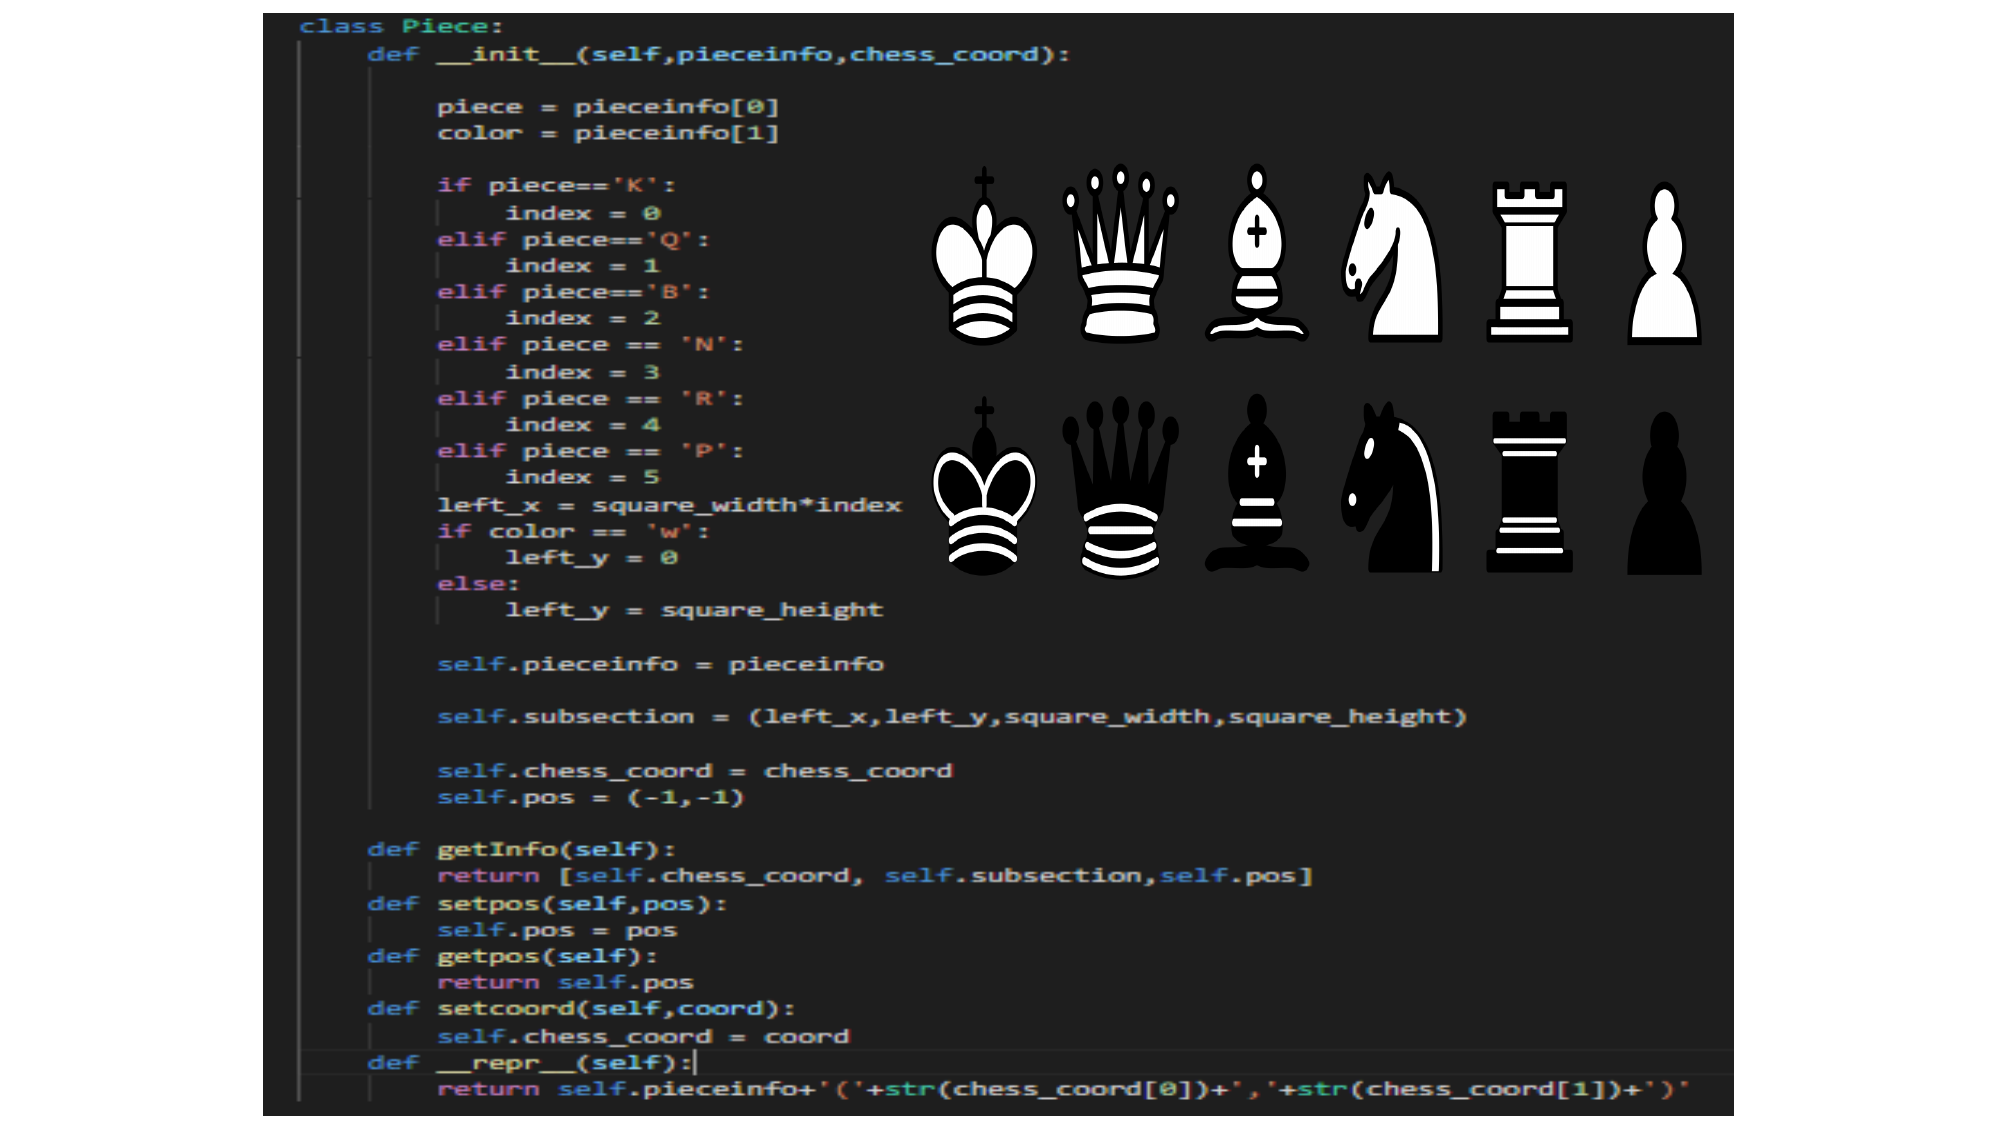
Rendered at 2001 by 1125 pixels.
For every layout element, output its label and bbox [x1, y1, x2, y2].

picture [263, 13, 1734, 1116]
